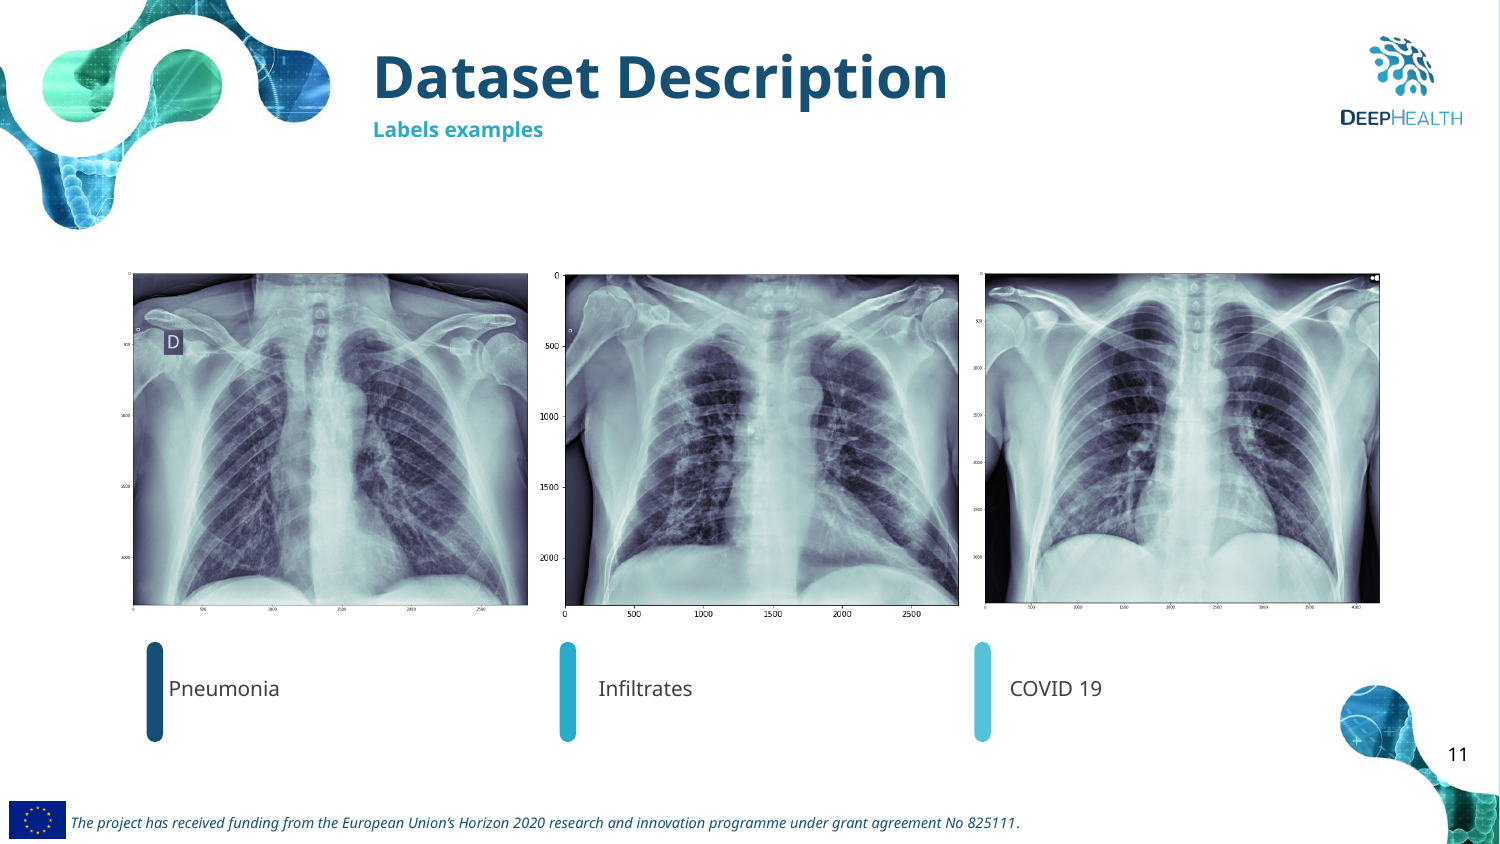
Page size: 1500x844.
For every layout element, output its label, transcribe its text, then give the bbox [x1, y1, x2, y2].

text_box Pneumonia [168, 666, 538, 717]
text_box [146, 641, 164, 743]
text_box COVID 19 [1009, 666, 1379, 717]
list Dataset Description [372, 40, 976, 113]
text_box Infiltrates [598, 666, 968, 717]
picture [0, 0, 1499, 844]
list Labels examples [372, 112, 828, 149]
text_box [559, 641, 577, 743]
text_box [974, 641, 991, 743]
